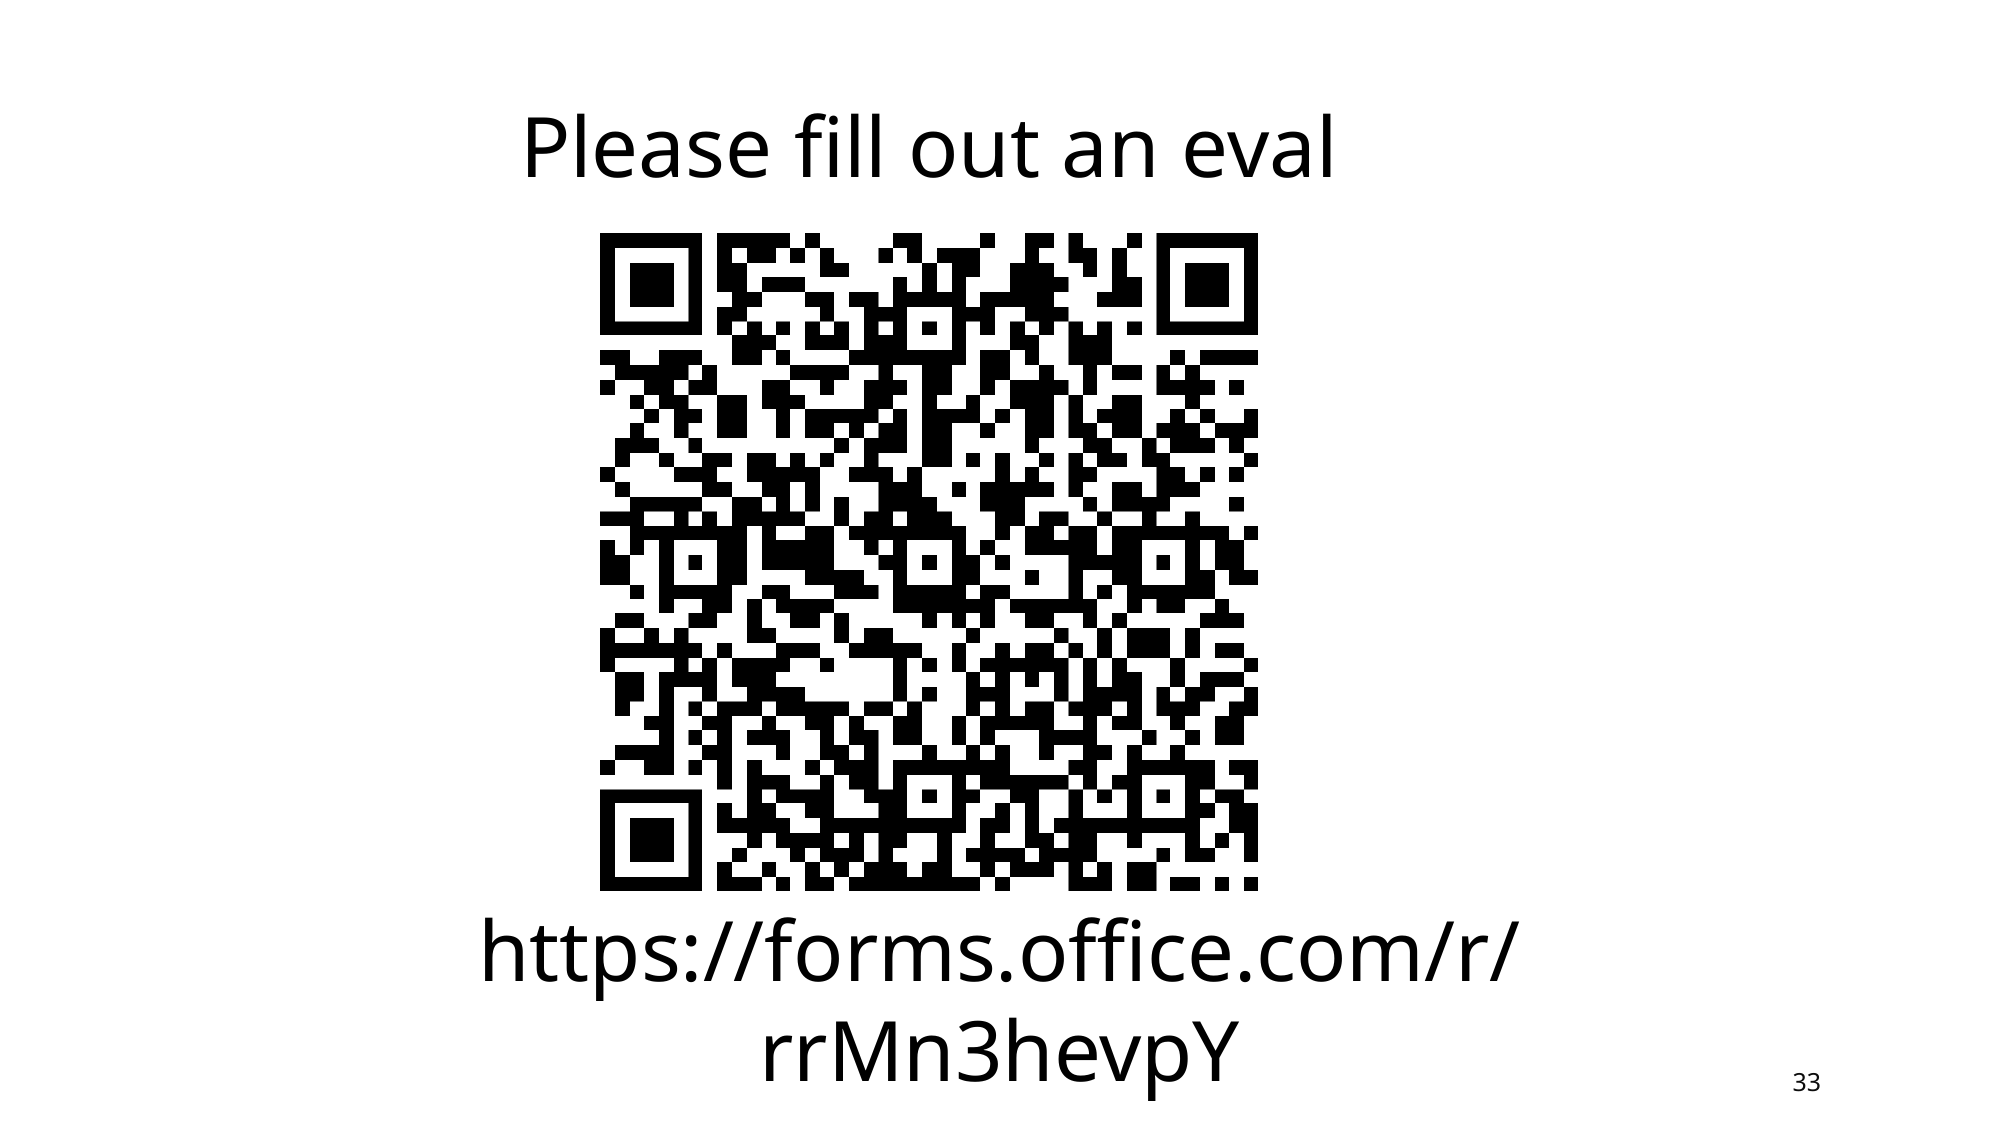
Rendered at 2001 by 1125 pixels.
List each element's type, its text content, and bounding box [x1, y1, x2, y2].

slide_number 33 [1777, 1061, 1938, 1107]
text_box Please fill out an eval [240, 86, 1618, 202]
picture [600, 233, 1259, 892]
text_box https://forms.office.com/r/rrMn3hevpY [311, 891, 1689, 1106]
